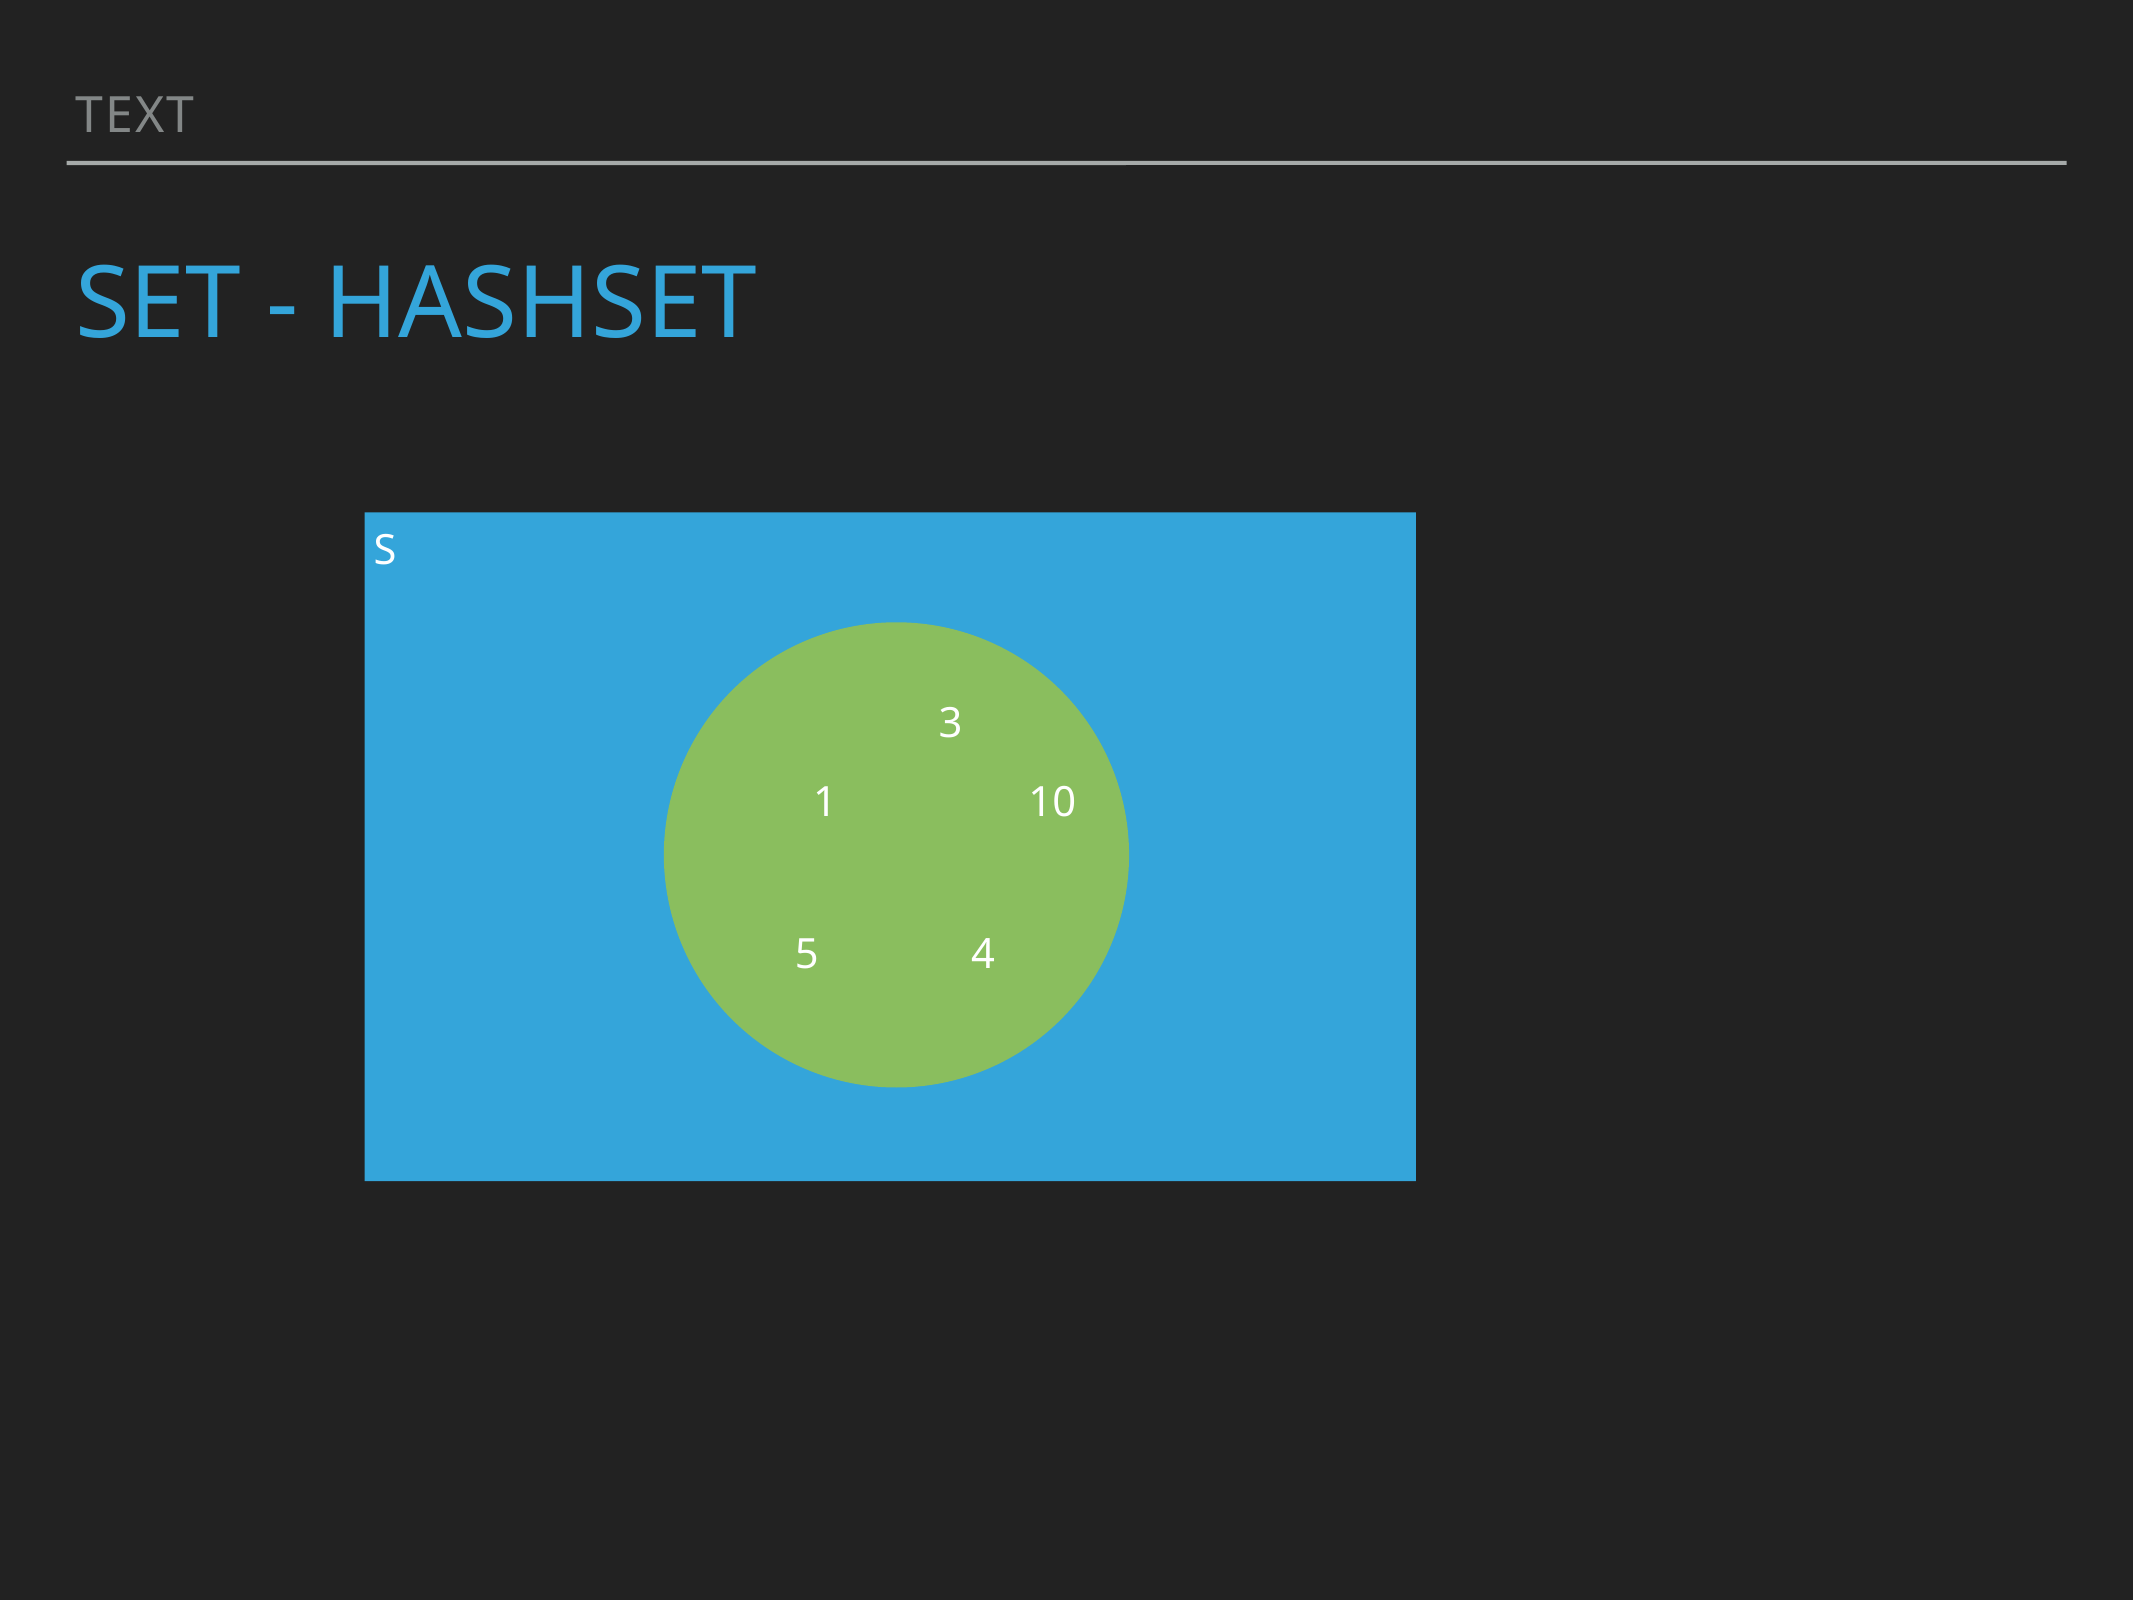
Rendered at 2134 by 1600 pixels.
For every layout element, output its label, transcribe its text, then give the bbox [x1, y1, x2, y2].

text_box 4 [962, 918, 1004, 986]
title Set - Hashset [66, 251, 2068, 372]
text_box 5 [786, 918, 828, 986]
text_box [364, 512, 1416, 1182]
text_box S [365, 514, 406, 582]
text_box 3 [930, 687, 972, 755]
list Text [66, 74, 1901, 151]
text_box [663, 622, 1130, 1088]
text_box 1 [804, 766, 846, 834]
text_box 10 [1019, 766, 1085, 834]
